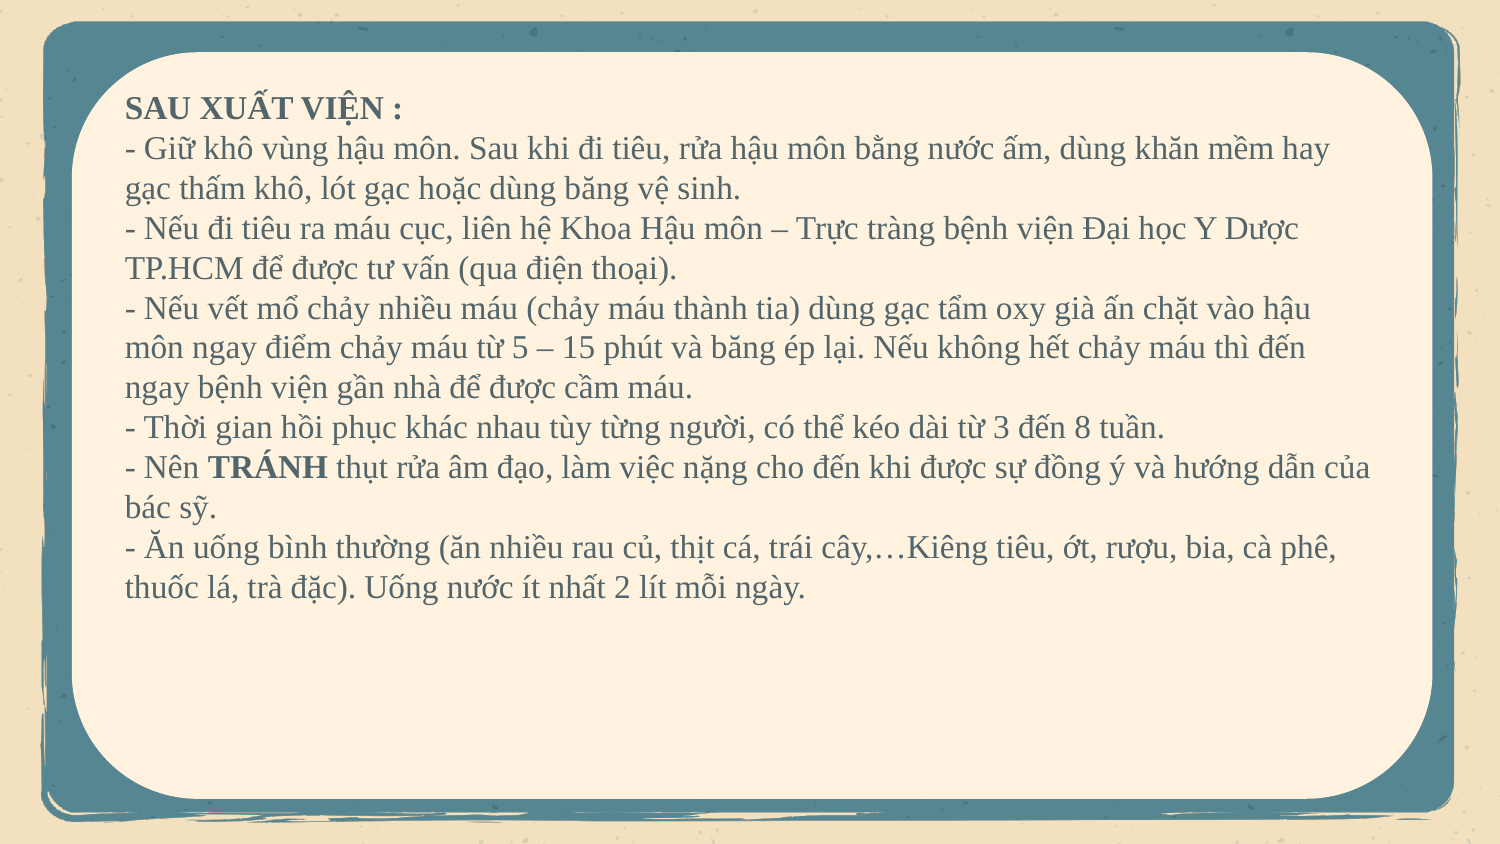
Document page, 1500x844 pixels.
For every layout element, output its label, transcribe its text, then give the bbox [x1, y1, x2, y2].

picture [0, 0, 1500, 844]
text_box SAU XUẤT VIỆN : - Giữ khô vùng hậu môn. Sau khi đi tiêu, rửa hậu môn bằng nước ấm, dùng khăn mềm hay gạc thấm khô, lót gạc hoặc dùng băng vệ sinh. - Nếu đi tiêu ra máu cục, liên hệ Khoa Hậu môn – Trực tràng bệnh viện Đại học Y Dược TP.HCM để được tư vấn (qua điện thoại). - Nếu vết mổ chảy nhiều máu (chảy máu thành tia) dùng gạc tẩm oxy già ấn chặt vào hậu môn ngay điểm chảy máu từ 5 – 15 phút và băng ép lại. Nếu không hết chảy máu thì đến ngay bệnh viện gần nhà để được cầm máu. - Thời gian hồi phục khác nhau tùy từng người, có thể kéo dài từ 3 đến 8 tuần. - Nên TRÁNH thụt rửa âm đạo, làm việc nặng cho đến khi được sự đồng ý và hướng dẫn của bác sỹ. - Ăn uống bình thường (ăn nhiều rau củ, thịt cá, trái cây,…Kiêng tiêu, ớt, rượu, bia, cà phê, thuốc lá, trà đặc). Uống nước ít nhất 2 lít mỗi ngày. [71, 52, 1433, 799]
